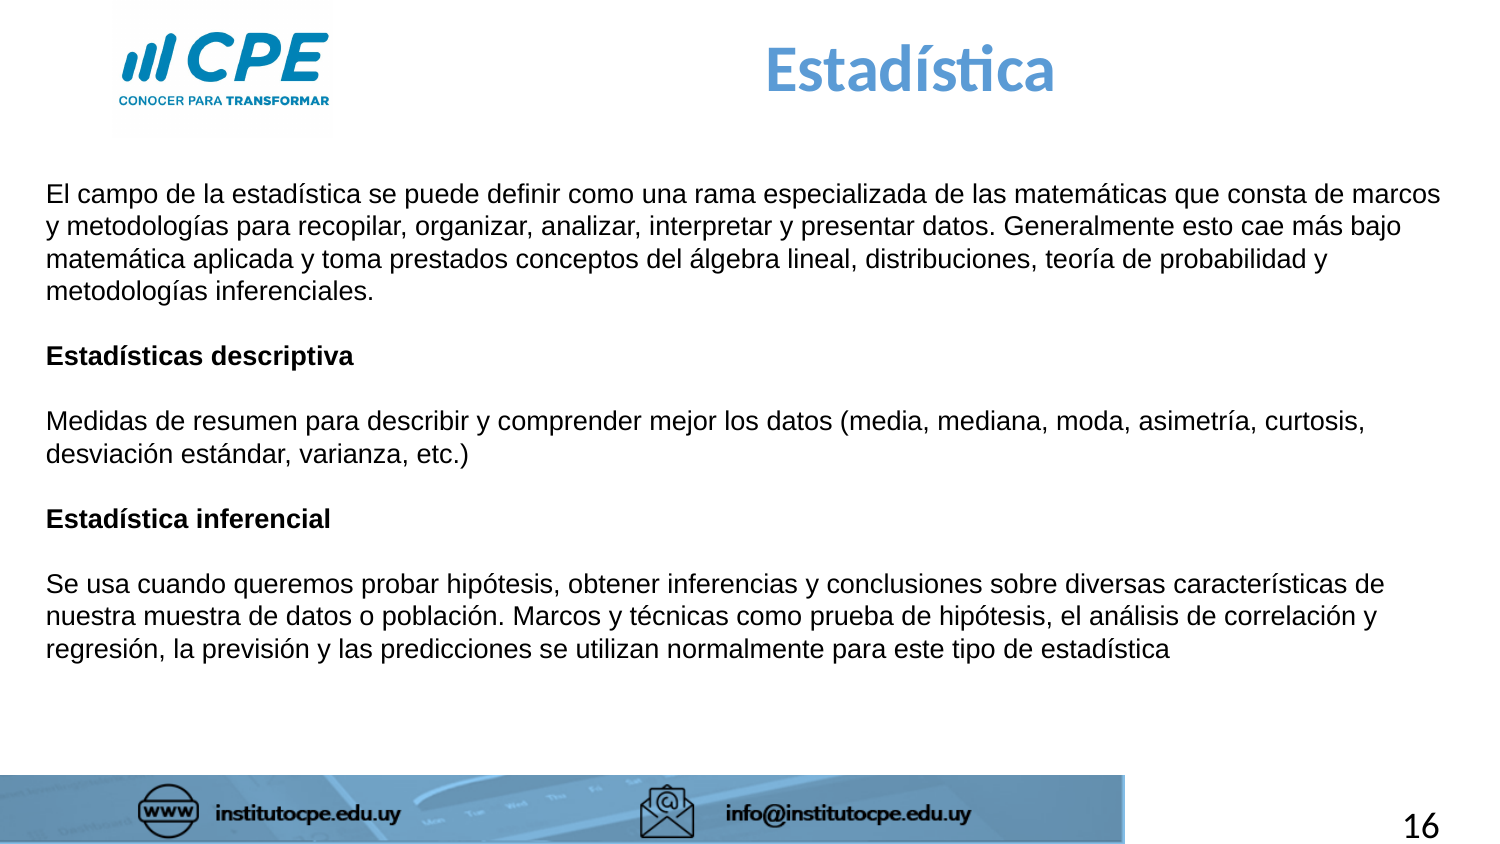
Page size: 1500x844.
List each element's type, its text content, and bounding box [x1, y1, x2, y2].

text_box El campo de la estadística se puede definir como una rama especializada de las matemáticas que consta de marcos y metodologías para recopilar, organizar, analizar, interpretar y presentar datos. Generalmente esto cae más bajo matemática aplicada y toma prestados conceptos del álgebra lineal, distribuciones, teoría de probabilidad y metodologías inferenciales. Estadísticas descriptiva Medidas de resumen para describir y comprender mejor los datos (media, mediana, moda, asimetría, curtosis, desviación estándar, varianza, etc.) Estadística inferencial Se usa cuando queremos probar hipótesis, obtener inferencias y conclusiones sobre diversas características de nuestra muestra de datos o población. Marcos y técnicas como prueba de hipótesis, el análisis de correlación y regresión, la previsión y las predicciones se utilizan normalmente para este tipo de estadística [30, 161, 1493, 679]
text_box ‹#› [1386, 793, 1500, 826]
picture [112, 0, 333, 139]
title Estadística [750, 29, 1500, 112]
picture [0, 775, 1125, 844]
